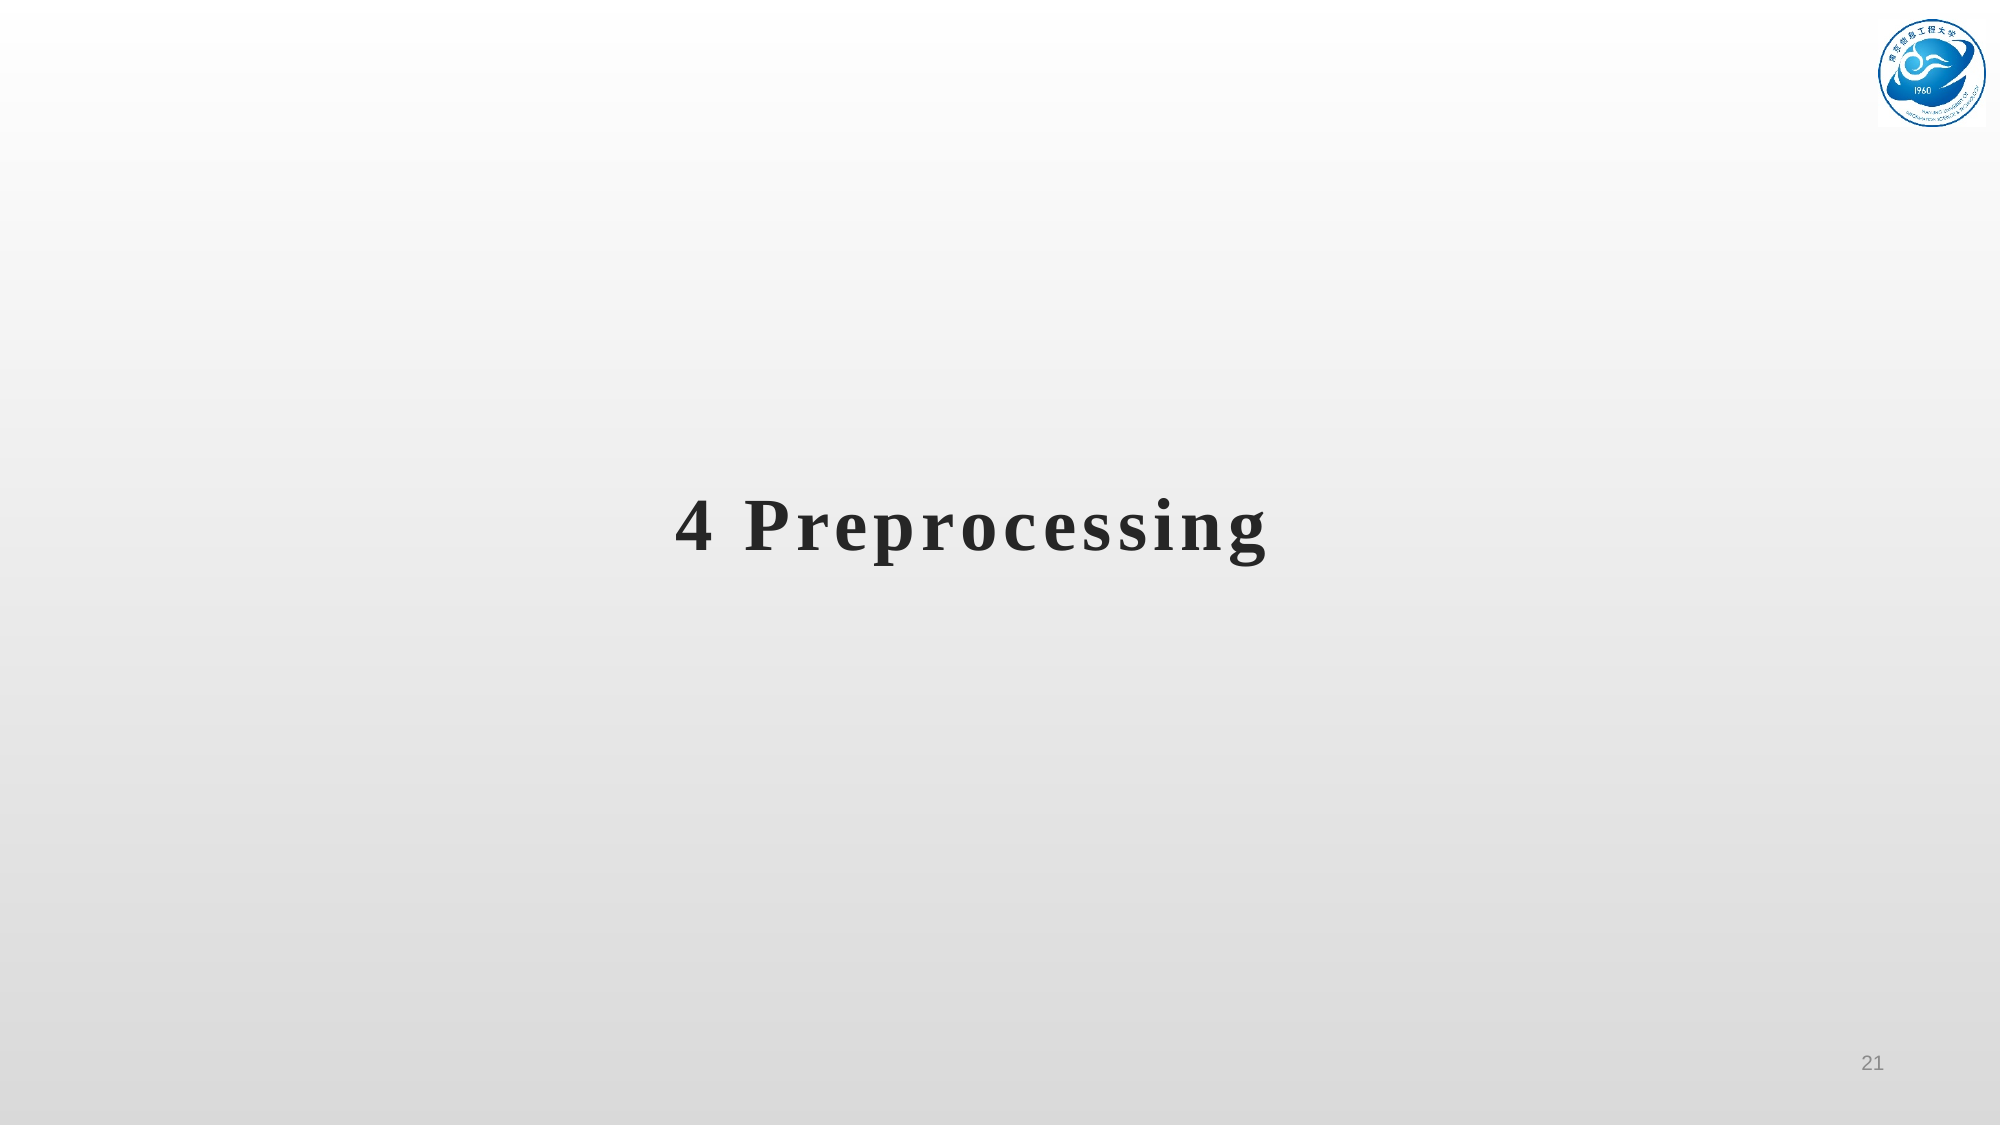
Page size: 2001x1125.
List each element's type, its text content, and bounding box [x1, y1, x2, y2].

picture [1878, 19, 1986, 127]
slide_number 21 [1456, 1035, 1900, 1088]
title 4 Preprocessing [661, 462, 1516, 579]
